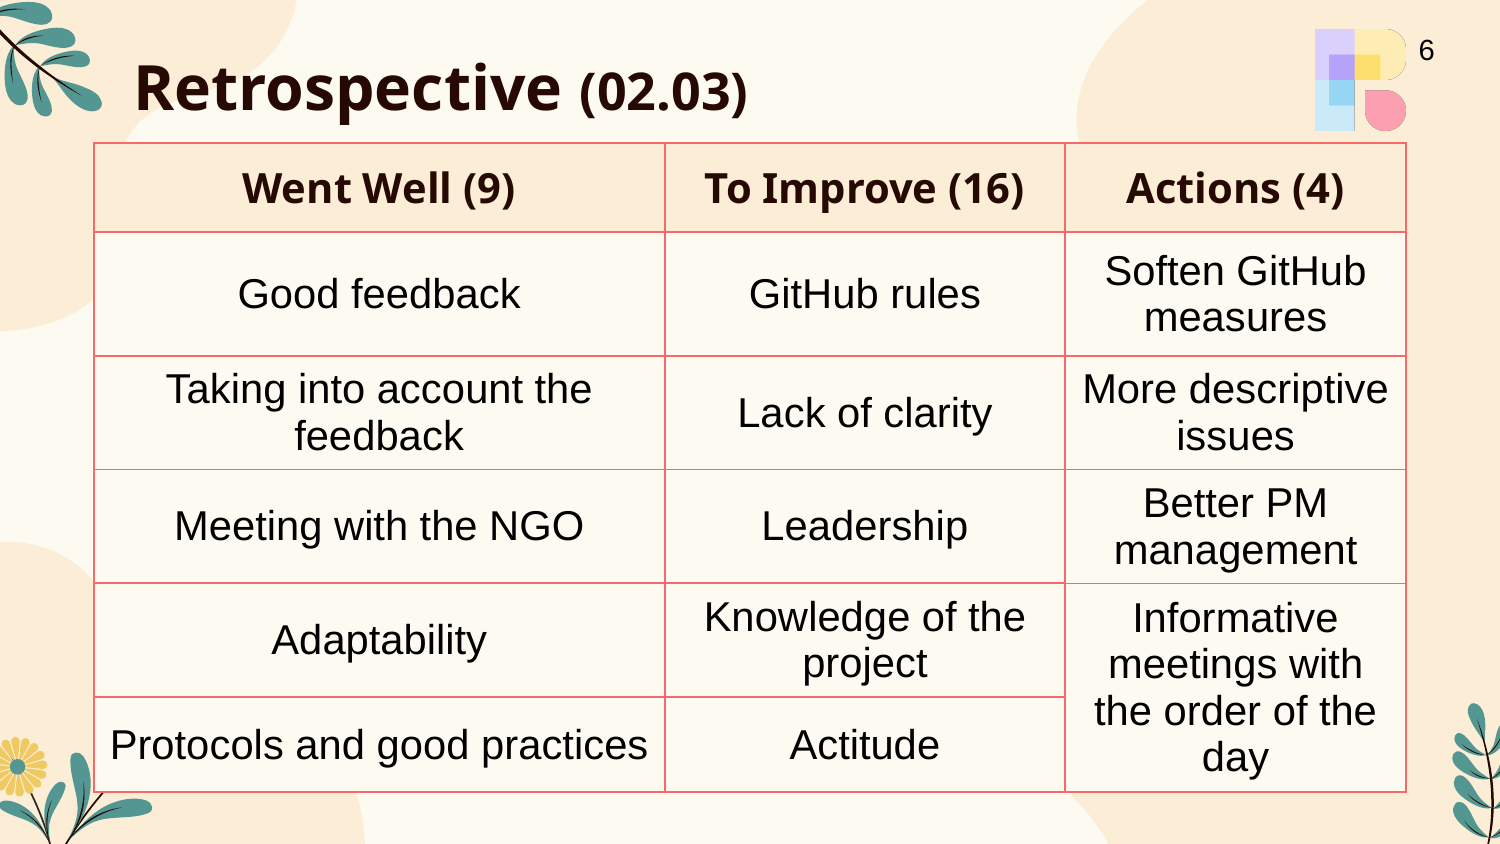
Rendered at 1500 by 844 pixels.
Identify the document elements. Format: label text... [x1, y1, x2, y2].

table_header Actions (4) [1066, 144, 1405, 231]
slide_number ‹#› [1403, 16, 1494, 82]
table_cell GitHub rules [666, 233, 1064, 355]
table_cell Soften GitHub measures [1066, 233, 1405, 355]
table_cell Meeting with the NGO [95, 470, 664, 582]
title Retrospective (02.03) [118, 33, 1088, 128]
table_cell Leadership [666, 470, 1064, 582]
table_cell Actitude [666, 698, 1064, 791]
table_cell Adaptability [95, 584, 664, 696]
table_header Went Well (9) [95, 144, 664, 231]
table_cell Better PM management [1066, 470, 1405, 583]
table_cell Taking into account the feedback [95, 357, 664, 469]
table_header To Improve (16) [666, 144, 1064, 231]
table_cell Lack of clarity [666, 357, 1064, 469]
table_cell Knowledge of the project [666, 584, 1064, 696]
table_cell More descriptive issues [1066, 357, 1405, 469]
table_cell Informative meetings with the order of the day [1066, 584, 1405, 791]
table_cell Protocols and good practices [95, 698, 664, 791]
picture [1315, 29, 1407, 132]
table_cell Good feedback [95, 233, 664, 355]
